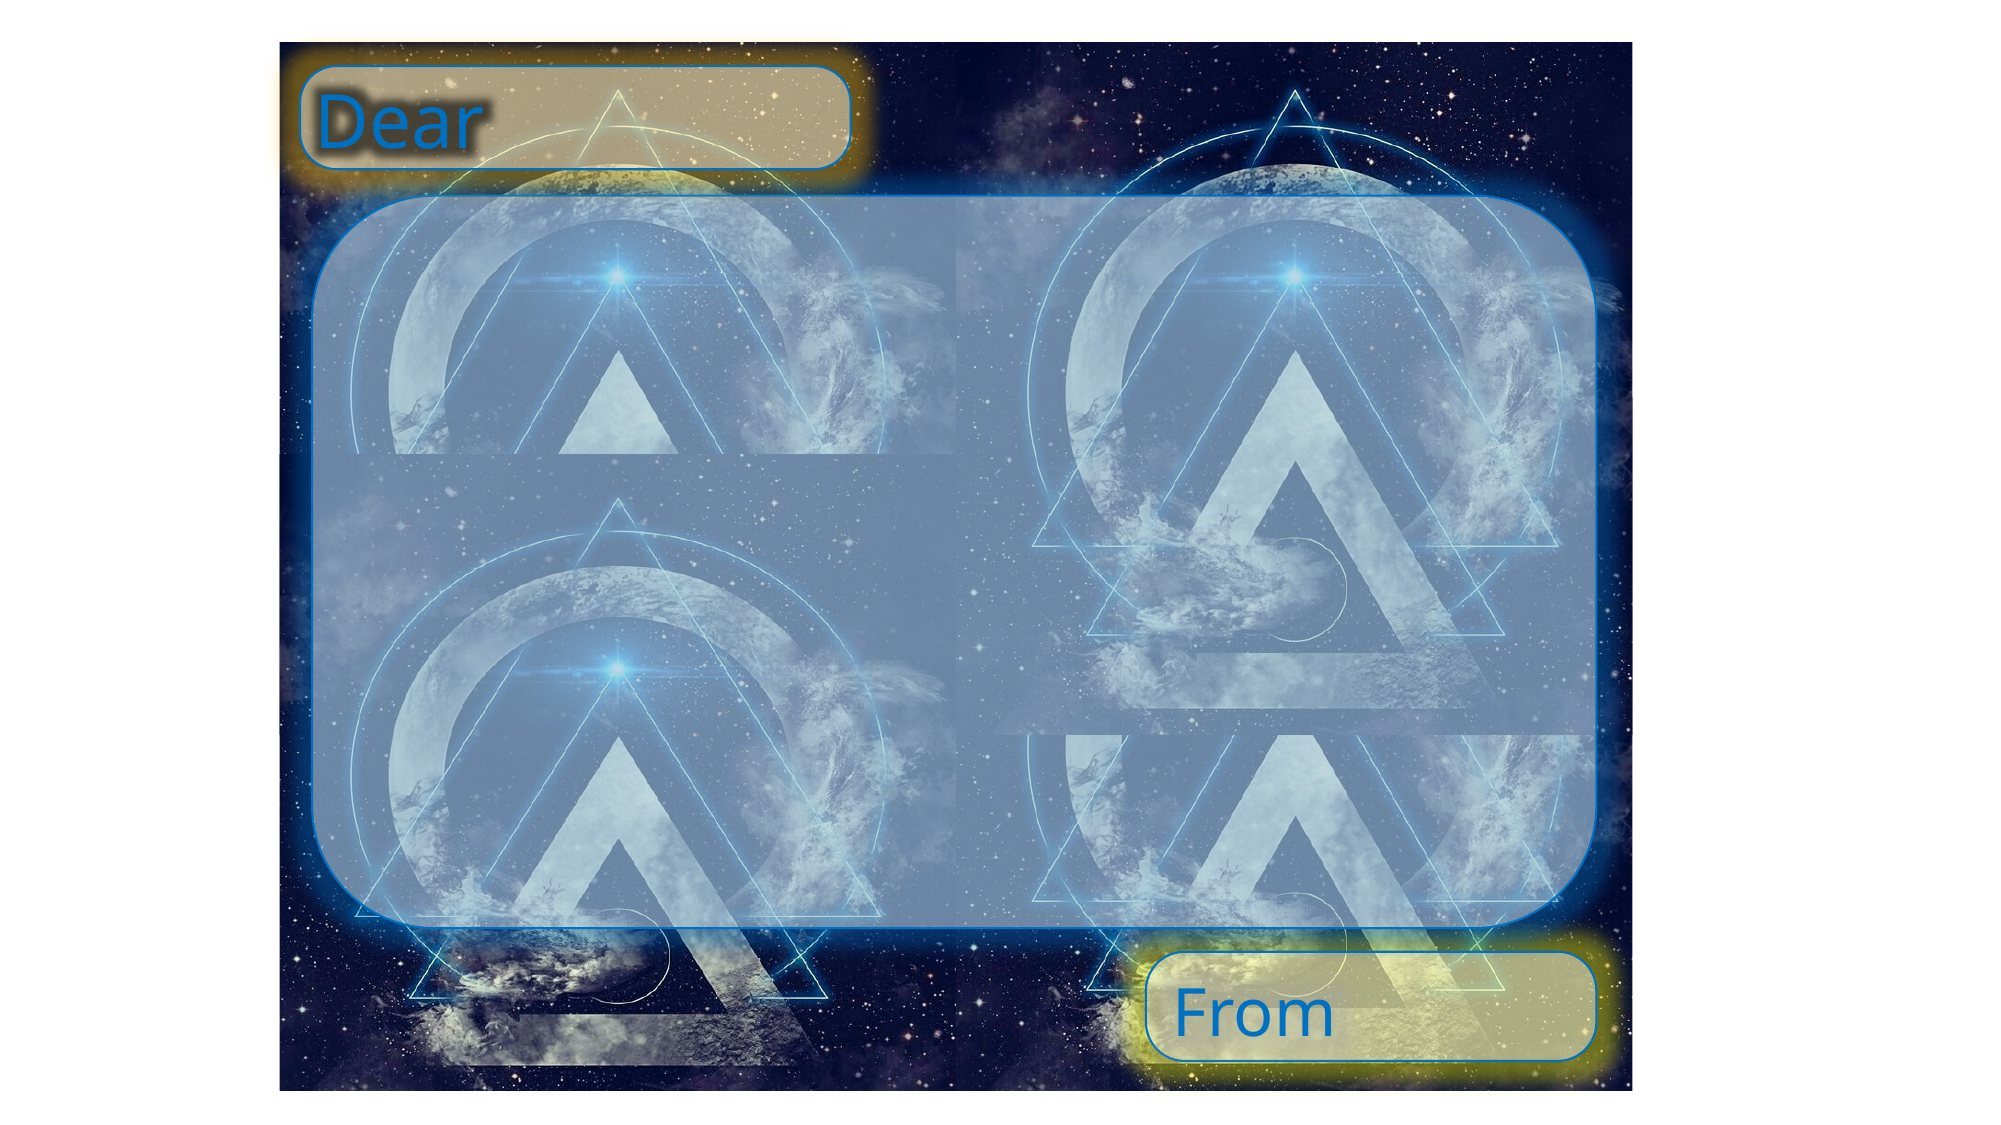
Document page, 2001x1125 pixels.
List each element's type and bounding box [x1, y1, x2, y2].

text_box [279, 42, 1633, 1091]
